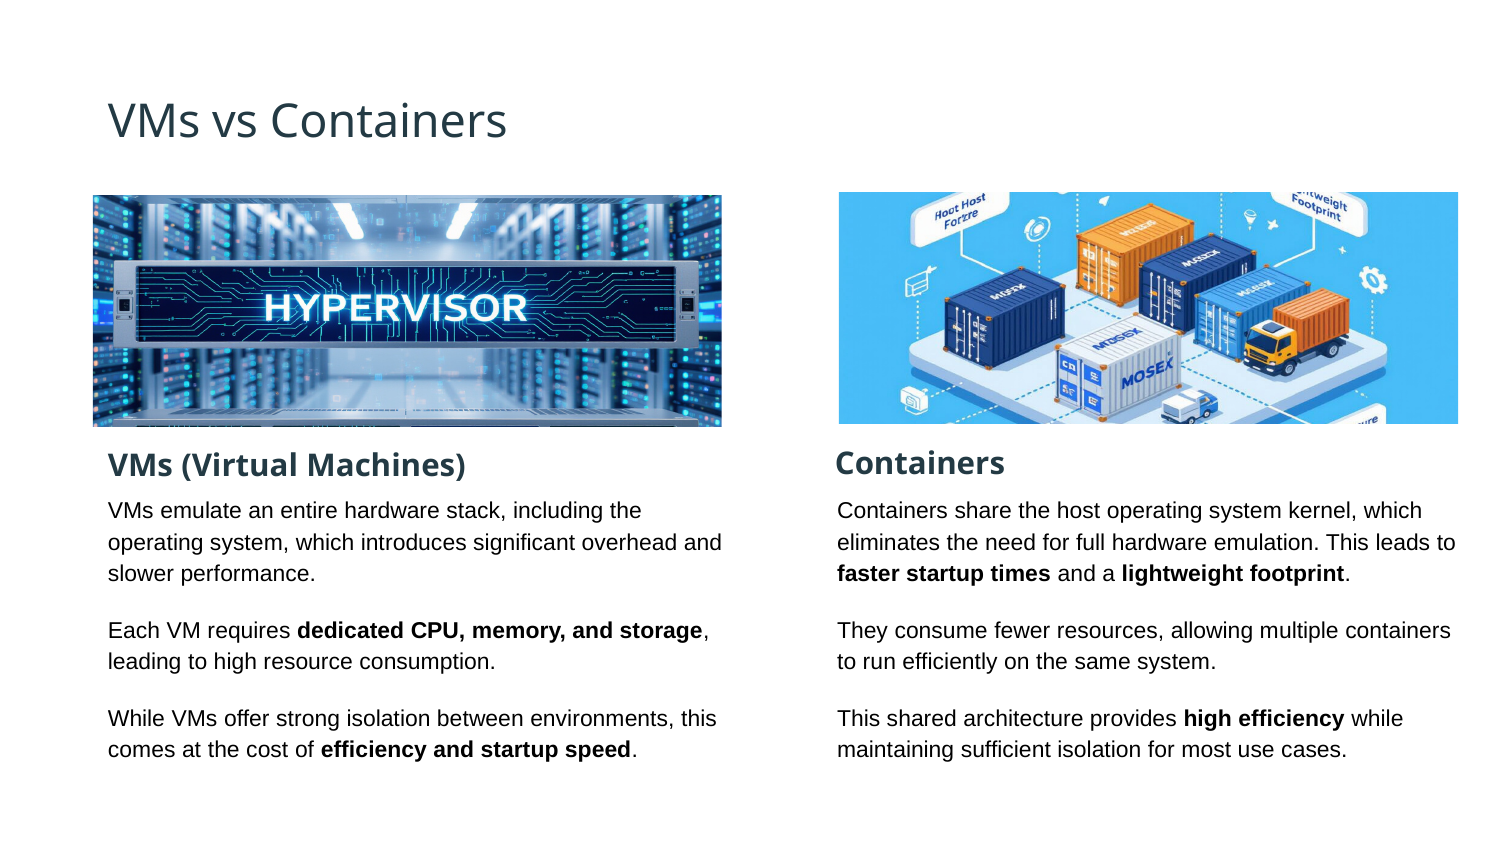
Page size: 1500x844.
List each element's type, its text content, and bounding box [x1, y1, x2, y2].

subtitle VMs (Virtual Machines) [92, 434, 625, 473]
picture [838, 192, 1459, 425]
title VMs vs Containers [92, 72, 1408, 167]
picture [92, 194, 722, 427]
subtitle Containers [819, 428, 1352, 473]
list Containers share the host operating system kernel, which eliminates the need for full hardware emulation. This leads to faster startup times and a lightweight footprint. They consume fewer resources, allowing multiple containers to run efficiently on the same system. This shared architecture provides high efficiency while maintaining sufficient isolation for most use cases. [822, 476, 1487, 700]
list VMs emulate an entire hardware stack, including the operating system, which introduces significant overhead and slower performance. Each VM requires dedicated CPU, memory, and storage, leading to high resource consumption. While VMs offer strong isolation between environments, this comes at the cost of efficiency and startup speed. [92, 476, 750, 700]
